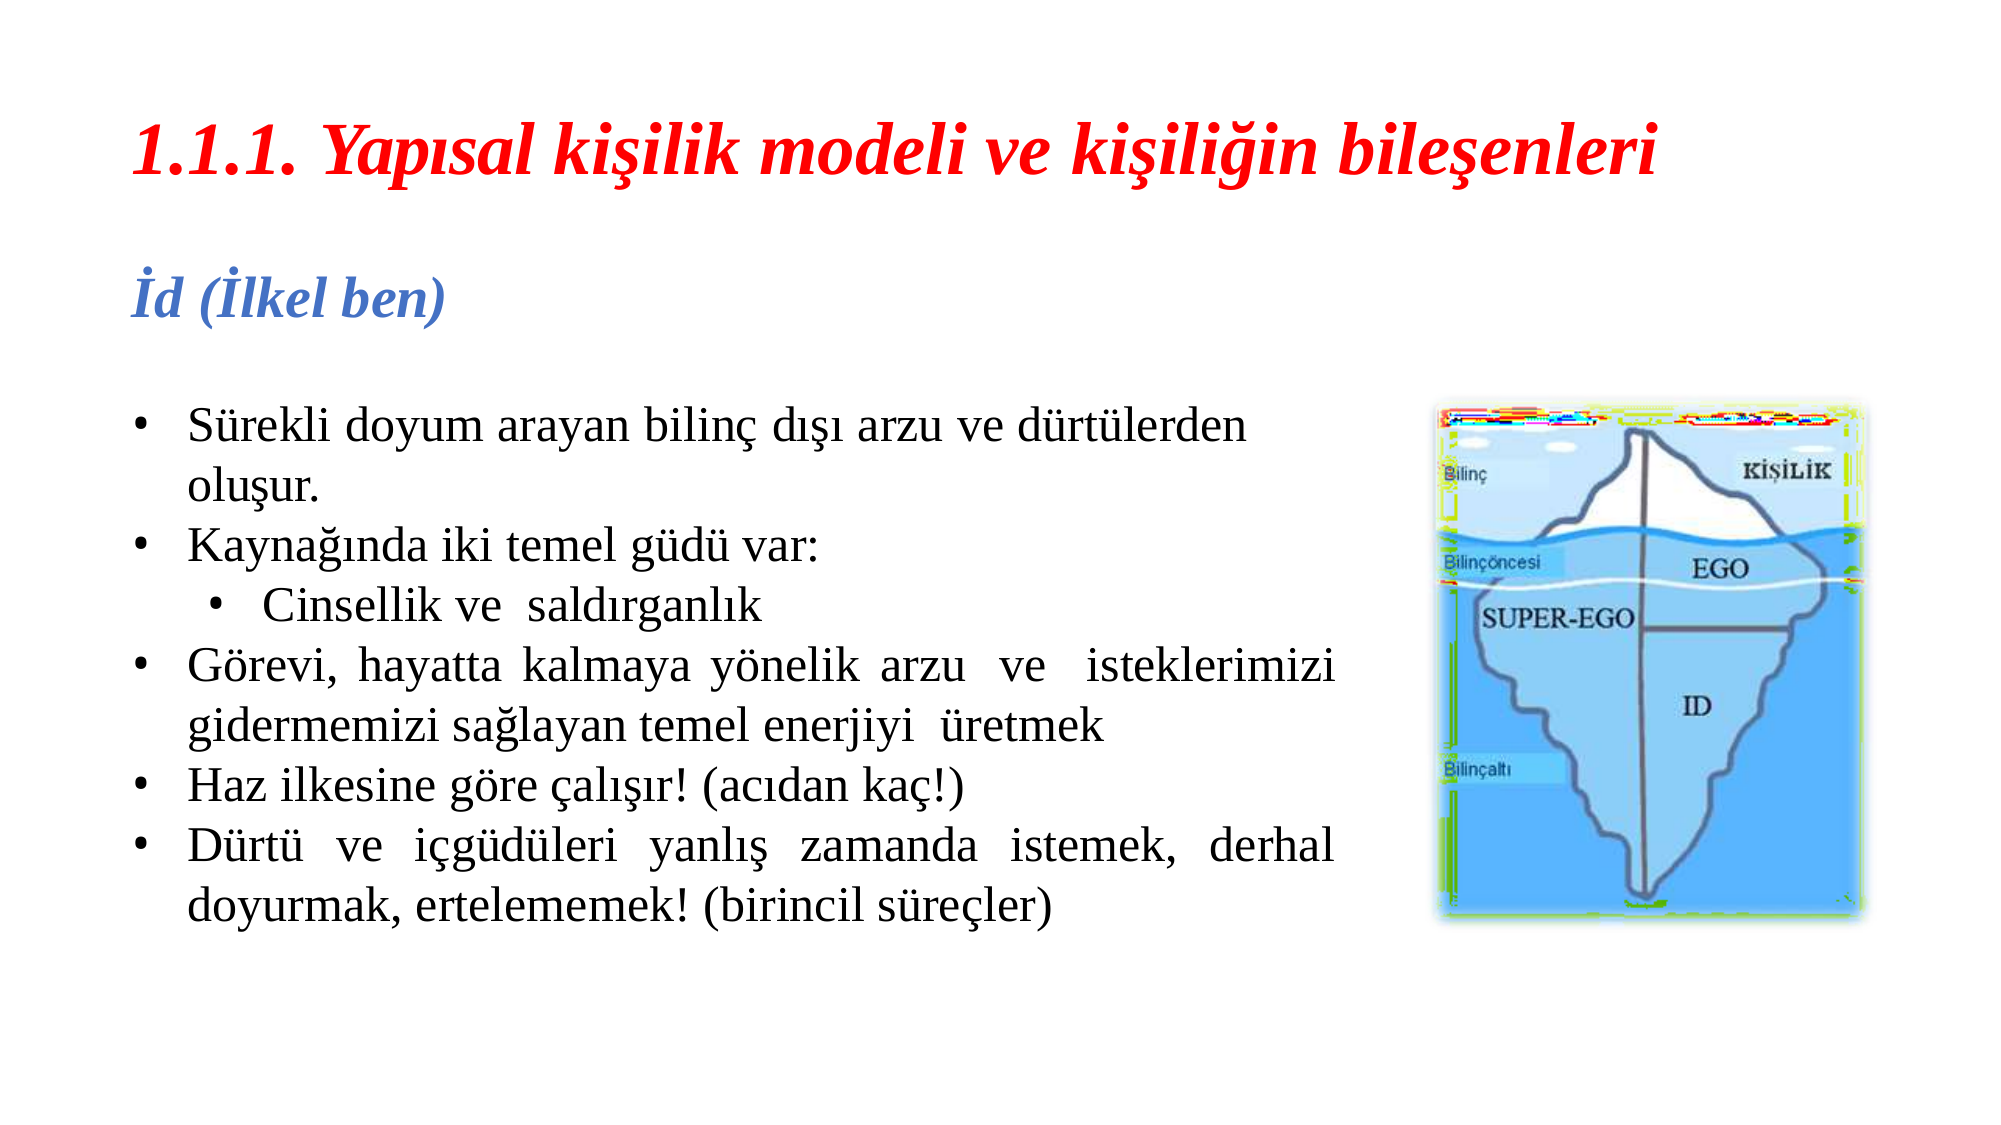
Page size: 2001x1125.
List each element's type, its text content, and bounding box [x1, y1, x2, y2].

text_box İd (İlkel ben) Sürekli doyum arayan bilinç dışı arzu ve dürtülerden oluşur. Kaynağında iki temel güdü var: Cinsellik ve saldırganlık Görevi, hayatta kalmaya yönelik arzu ve isteklerimizi gidermemizi sağlayan temel enerjiyi üretmek Haz ilkesine göre çalışır! (acıdan kaç!) Dürtü ve içgüdüleri yanlış zamanda istemek, derhal doyurmak, ertelememek! (birincil süreçler) [129, 288, 1338, 932]
picture [1424, 392, 1877, 933]
title 1.1.1. Yapısal kişilik modeli ve kişiliğin bileşenleri [129, 97, 1669, 288]
